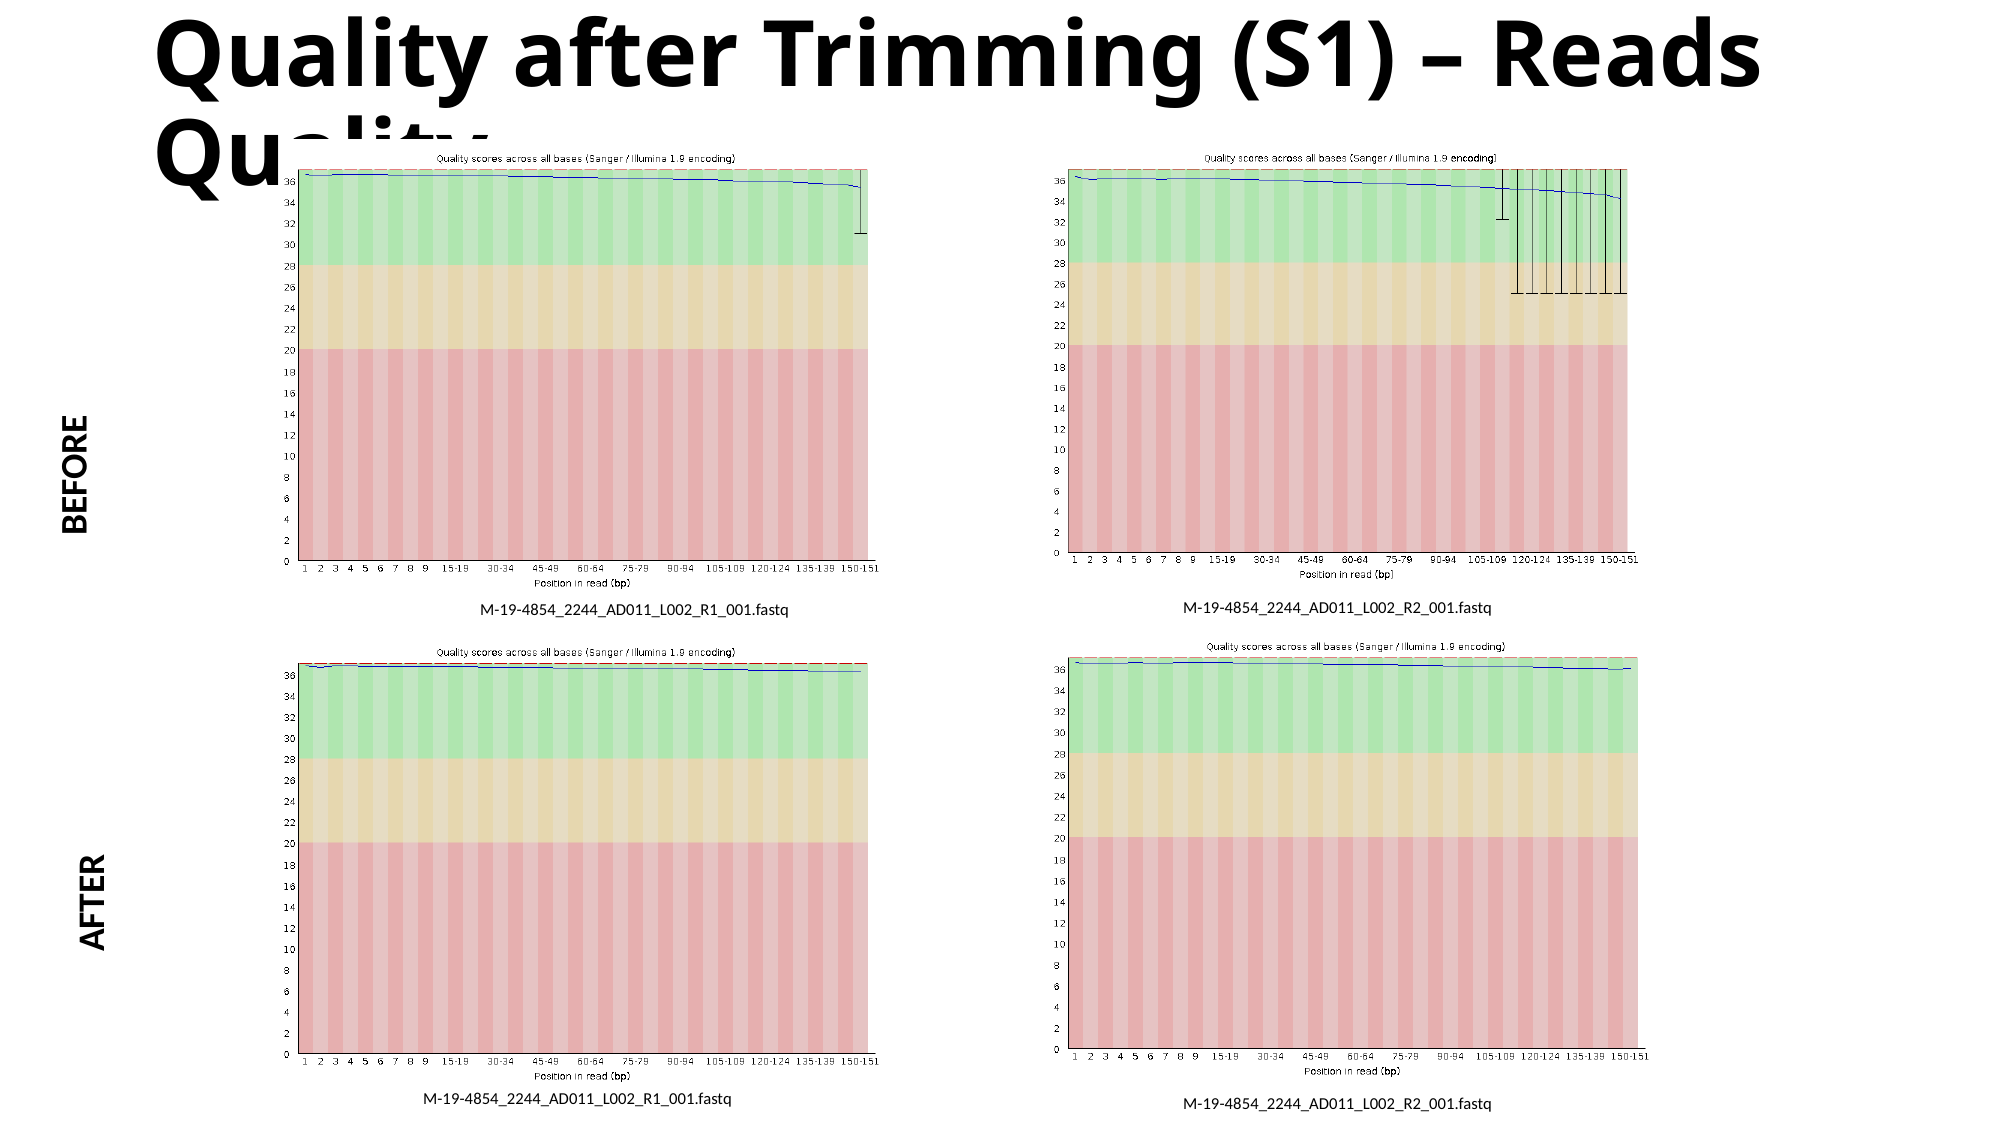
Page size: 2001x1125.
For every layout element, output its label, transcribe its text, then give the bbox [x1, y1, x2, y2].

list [282, 633, 882, 1083]
text_box BEFORE [41, 301, 102, 650]
picture [1052, 627, 1652, 1078]
text_box M-19-4854_2244_AD011_L002_R1_001.fastq [333, 1080, 1062, 1116]
title Quality after Trimming (S1) – Reads Quality [137, 0, 1863, 216]
text_box AFTER [59, 728, 119, 1078]
picture [1052, 139, 1641, 581]
text_box M-19-4854_2244_AD011_L002_R1_001.fastq [390, 591, 1119, 627]
text_box M-19-4854_2244_AD011_L002_R2_001.fastq [1093, 1085, 1822, 1121]
text_box M-19-4854_2244_AD011_L002_R2_001.fastq [1093, 589, 1822, 624]
picture [282, 139, 882, 590]
